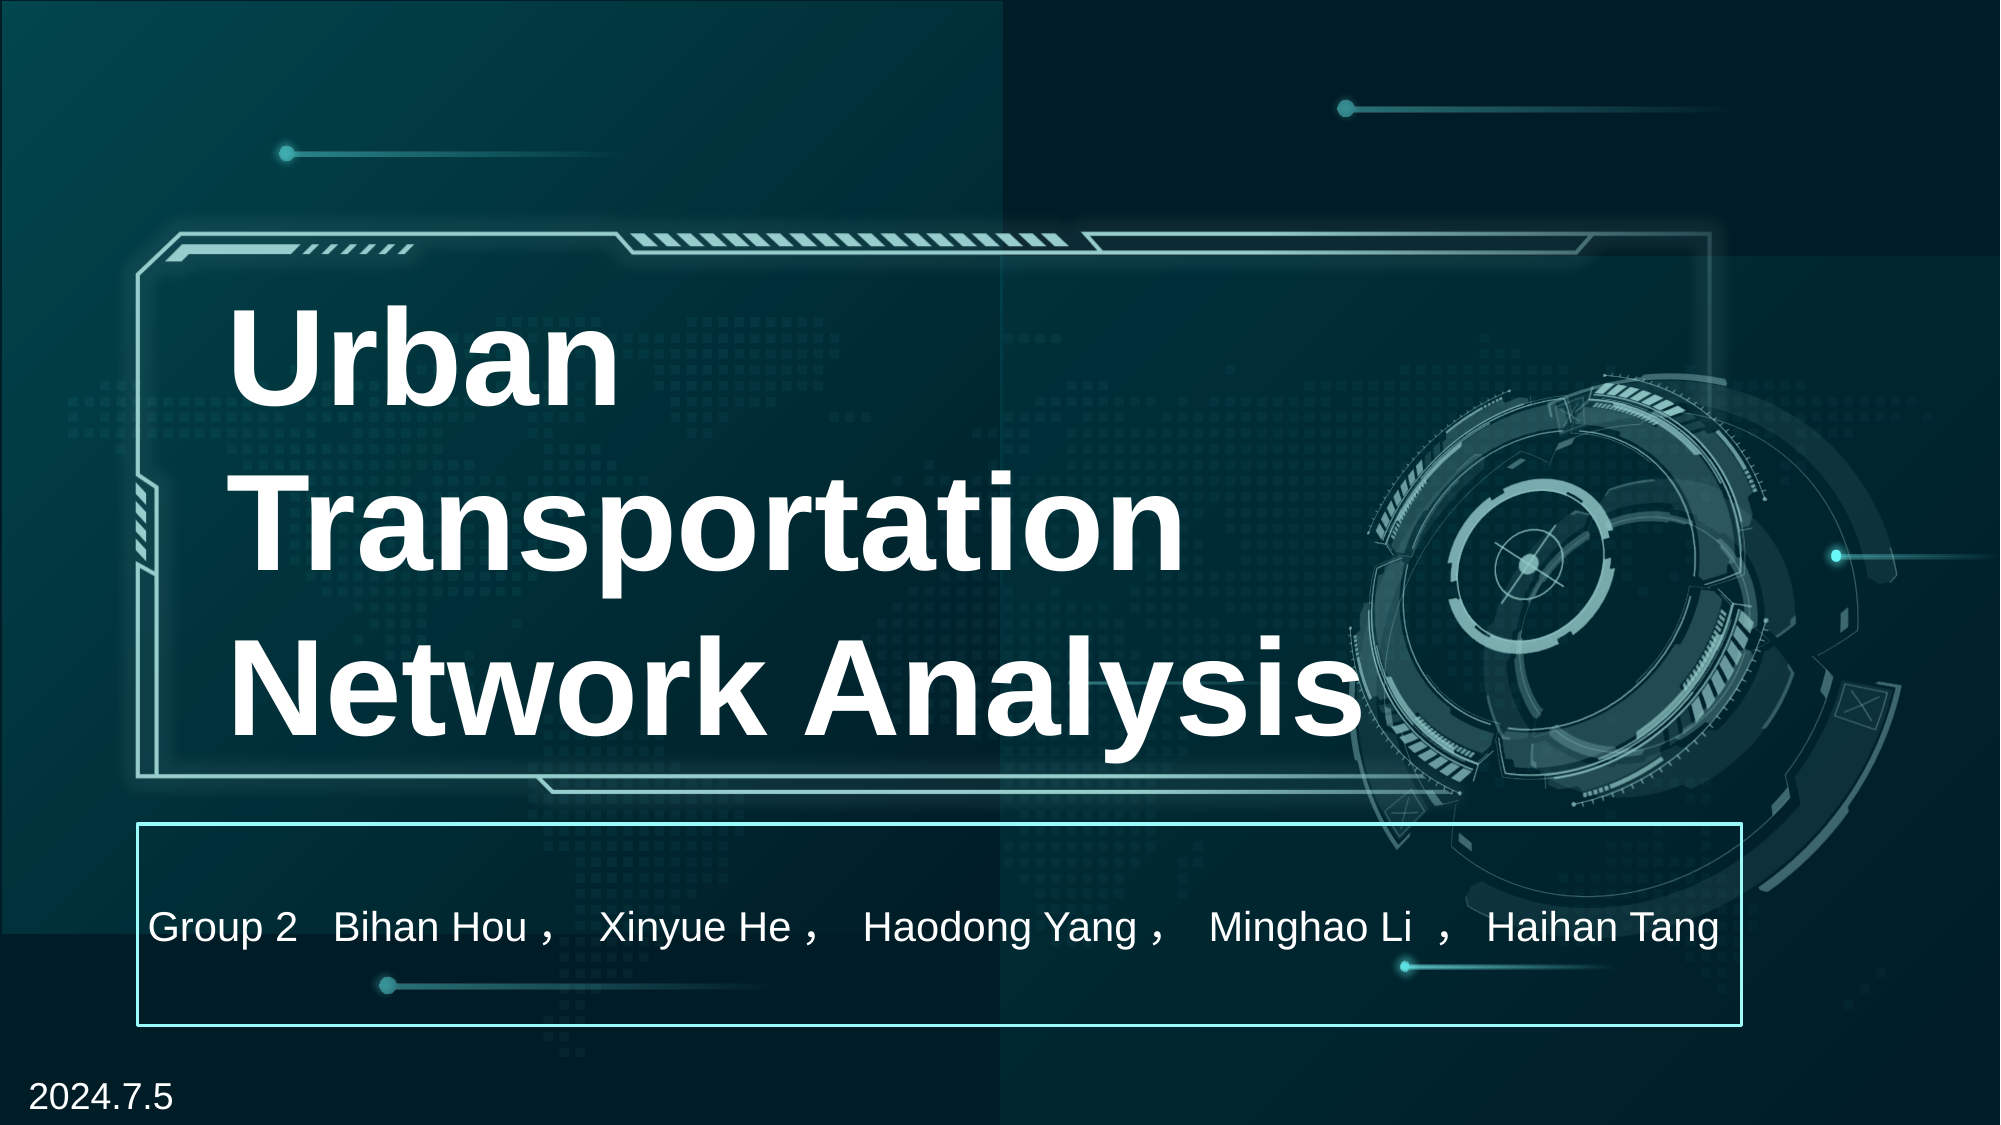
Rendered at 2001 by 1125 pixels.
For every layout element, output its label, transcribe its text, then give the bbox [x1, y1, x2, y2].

text_box 2024.7.5 [13, 1064, 239, 1125]
title Urban Transportation Network Analysis [226, 266, 1410, 765]
list Group 2 Bihan Hou， Xinyue He， Haodong Yang， Minghao Li ，Haihan Tang [136, 822, 1743, 1027]
